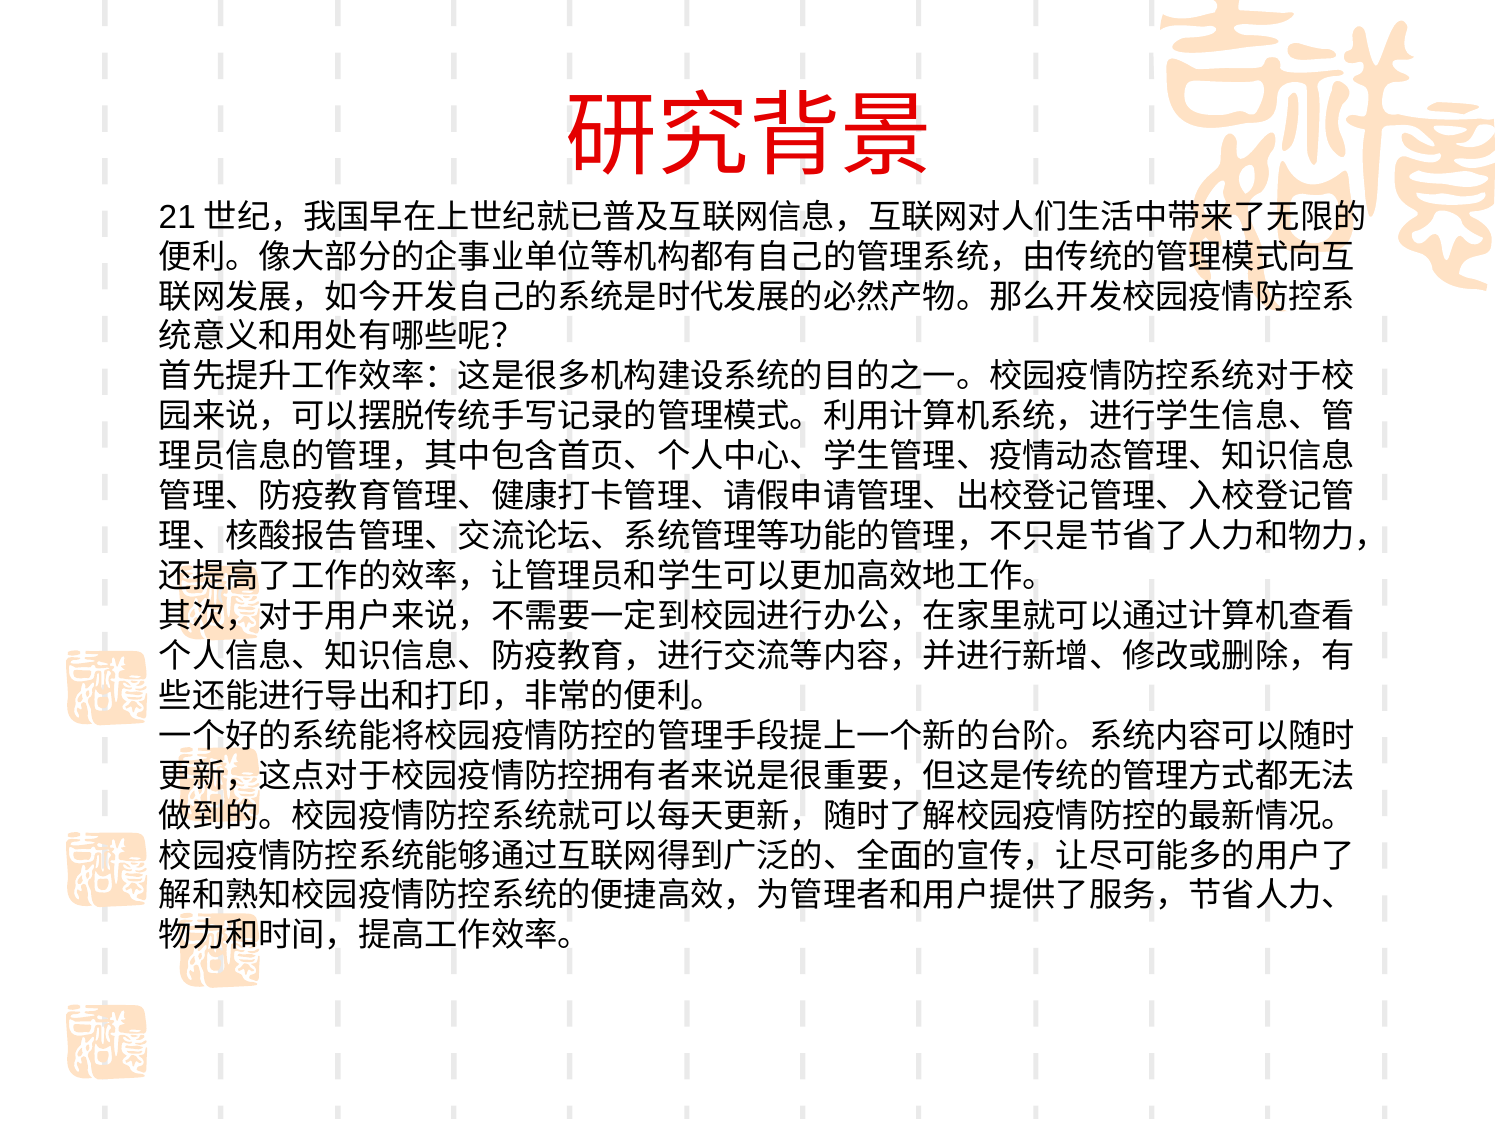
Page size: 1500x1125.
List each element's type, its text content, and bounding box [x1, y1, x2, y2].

text_box 21世纪，我国早在上世纪就已普及互联网信息，互联网对人们生活中带来了无限的便利。像大部分的企事业单位等机构都有自己的管理系统，由传统的管理模式向互联网发展，如今开发自己的系统是时代发展的必然产物。那么开发校园疫情防控系统意义和用处有哪些呢？ 首先提升工作效率：这是很多机构建设系统的目的之一。校园疫情防控系统对于校园来说，可以摆脱传统手写记录的管理模式。利用计算机系统，进行学生信息、管理员信息的管理，其中包含首页、个人中心、学生管理、疫情动态管理、知识信息管理、防疫教育管理、健康打卡管理、请假申请管理、出校登记管理、入校登记管理、核酸报告管理、交流论坛、系统管理等功能的管理，不只是节省了人力和物力，还提高了工作的效率，让管理员和学生可以更加高效地工作。 其次，对于用户来说，不需要一定到校园进行办公，在家里就可以通过计算机查看个人信息、知识信息、防疫教育，进行交流等内容，并进行新增、修改或删除，有些还能进行导出和打印，非常的便利。 一个好的系统能将校园疫情防控的管理手段提上一个新的台阶。系统内容可以随时更新，这点对于校园疫情防控拥有者来说是很重要，但这是传统的管理方式都无法做到的。校园疫情防控系统就可以每天更新，随时了解校园疫情防控的最新情况。 校园疫情防控系统能够通过互联网得到广泛的、全面的宣传，让尽可能多的用户了解和熟知校园疫情防控系统的便捷高效，为管理者和用户提供了服务，节省人力、物力和时间，提高工作效率。 [144, 187, 1385, 961]
title 研究背景 [48, 37, 1451, 226]
